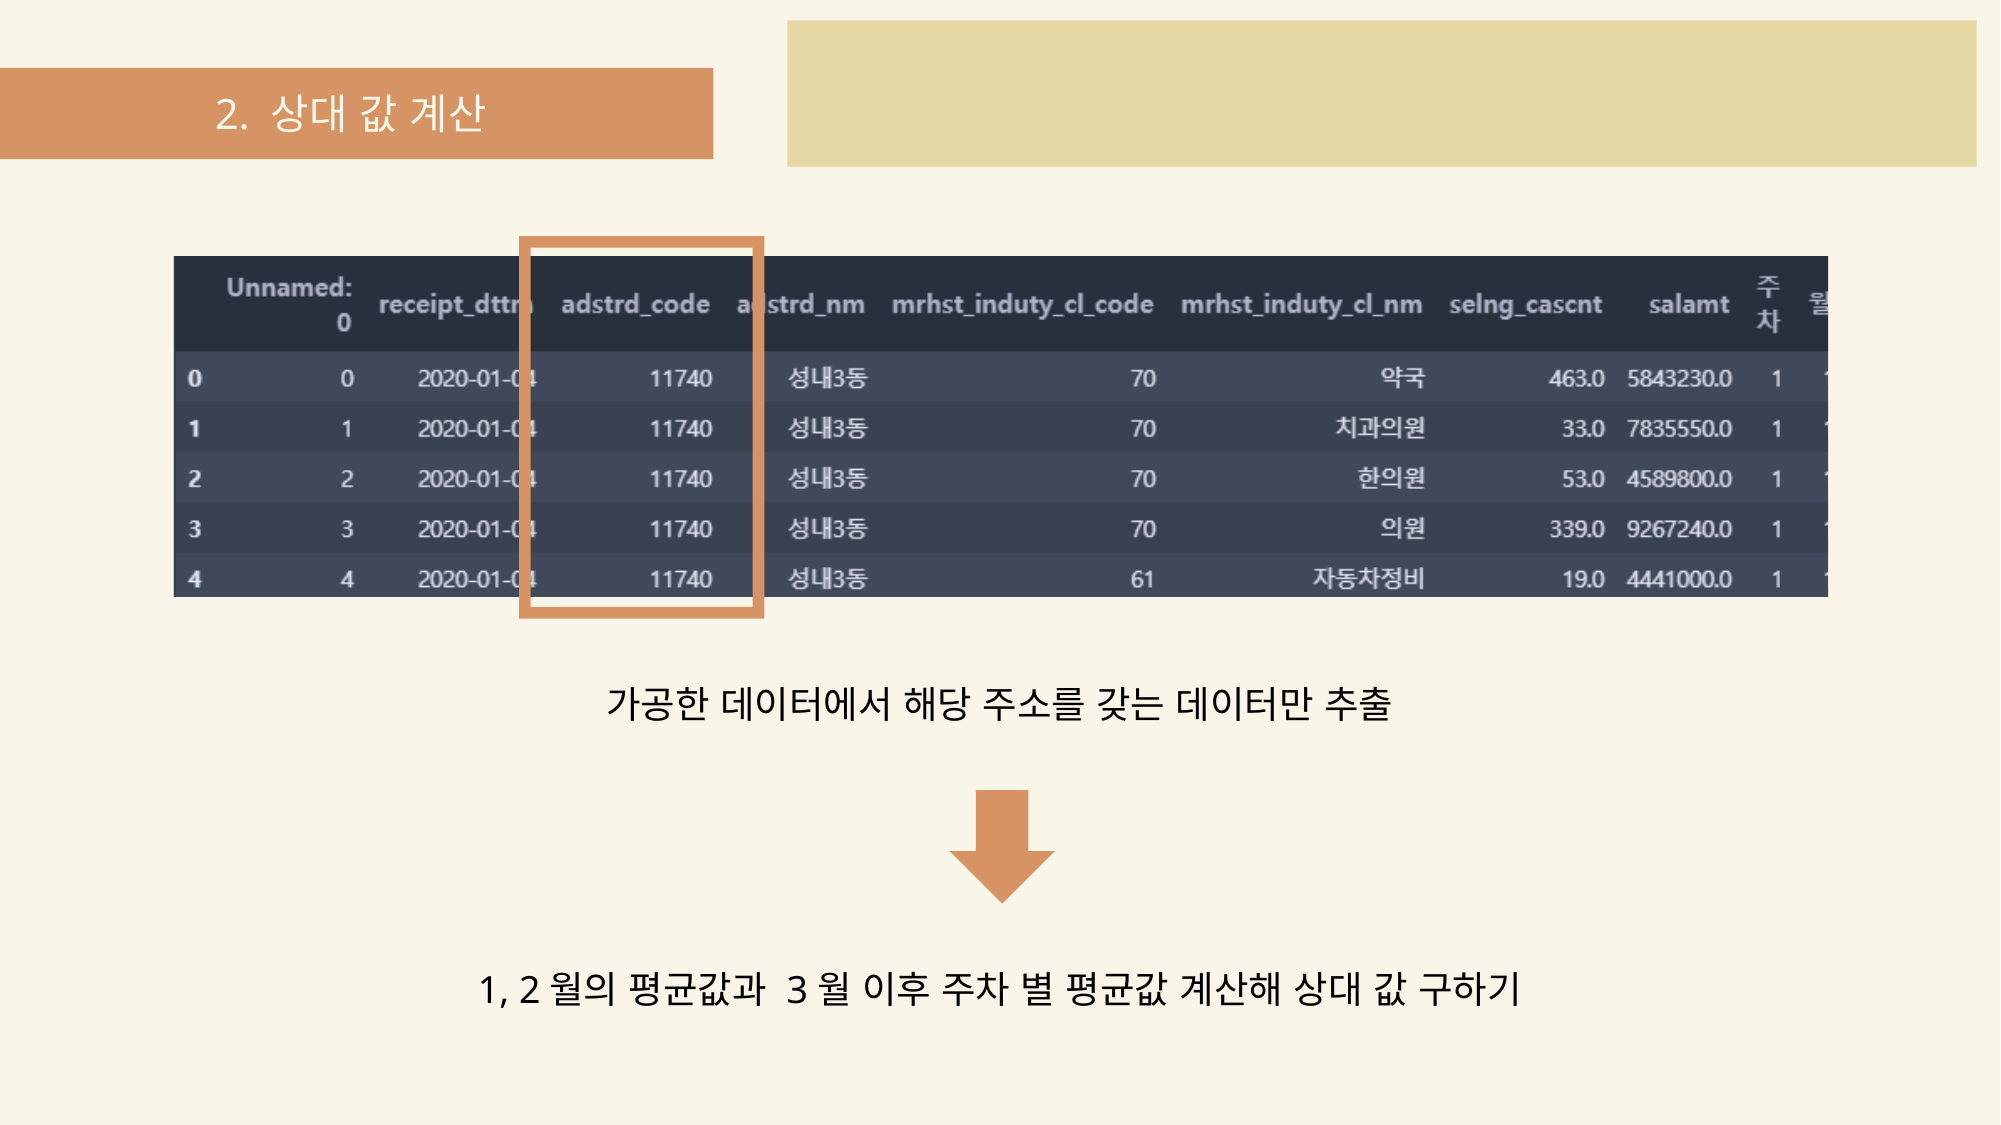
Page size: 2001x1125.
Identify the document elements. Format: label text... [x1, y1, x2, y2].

text_box 1, 2월의 평균값과 3월 이후 주차 별 평균값 계산해 상대 값 구하기 [423, 958, 1577, 1019]
text_box [786, 19, 1978, 168]
picture [171, 256, 1829, 597]
text_box [518, 597, 765, 620]
text_box [0, 146, 714, 160]
text_box [0, 67, 714, 80]
text_box [947, 789, 1058, 906]
text_box [518, 235, 765, 256]
text_box 가공한 데이터에서 해당 주소를 갖는 데이터만 추출 [474, 673, 1525, 734]
text_box 2. 상대 값 계산 [0, 80, 714, 146]
